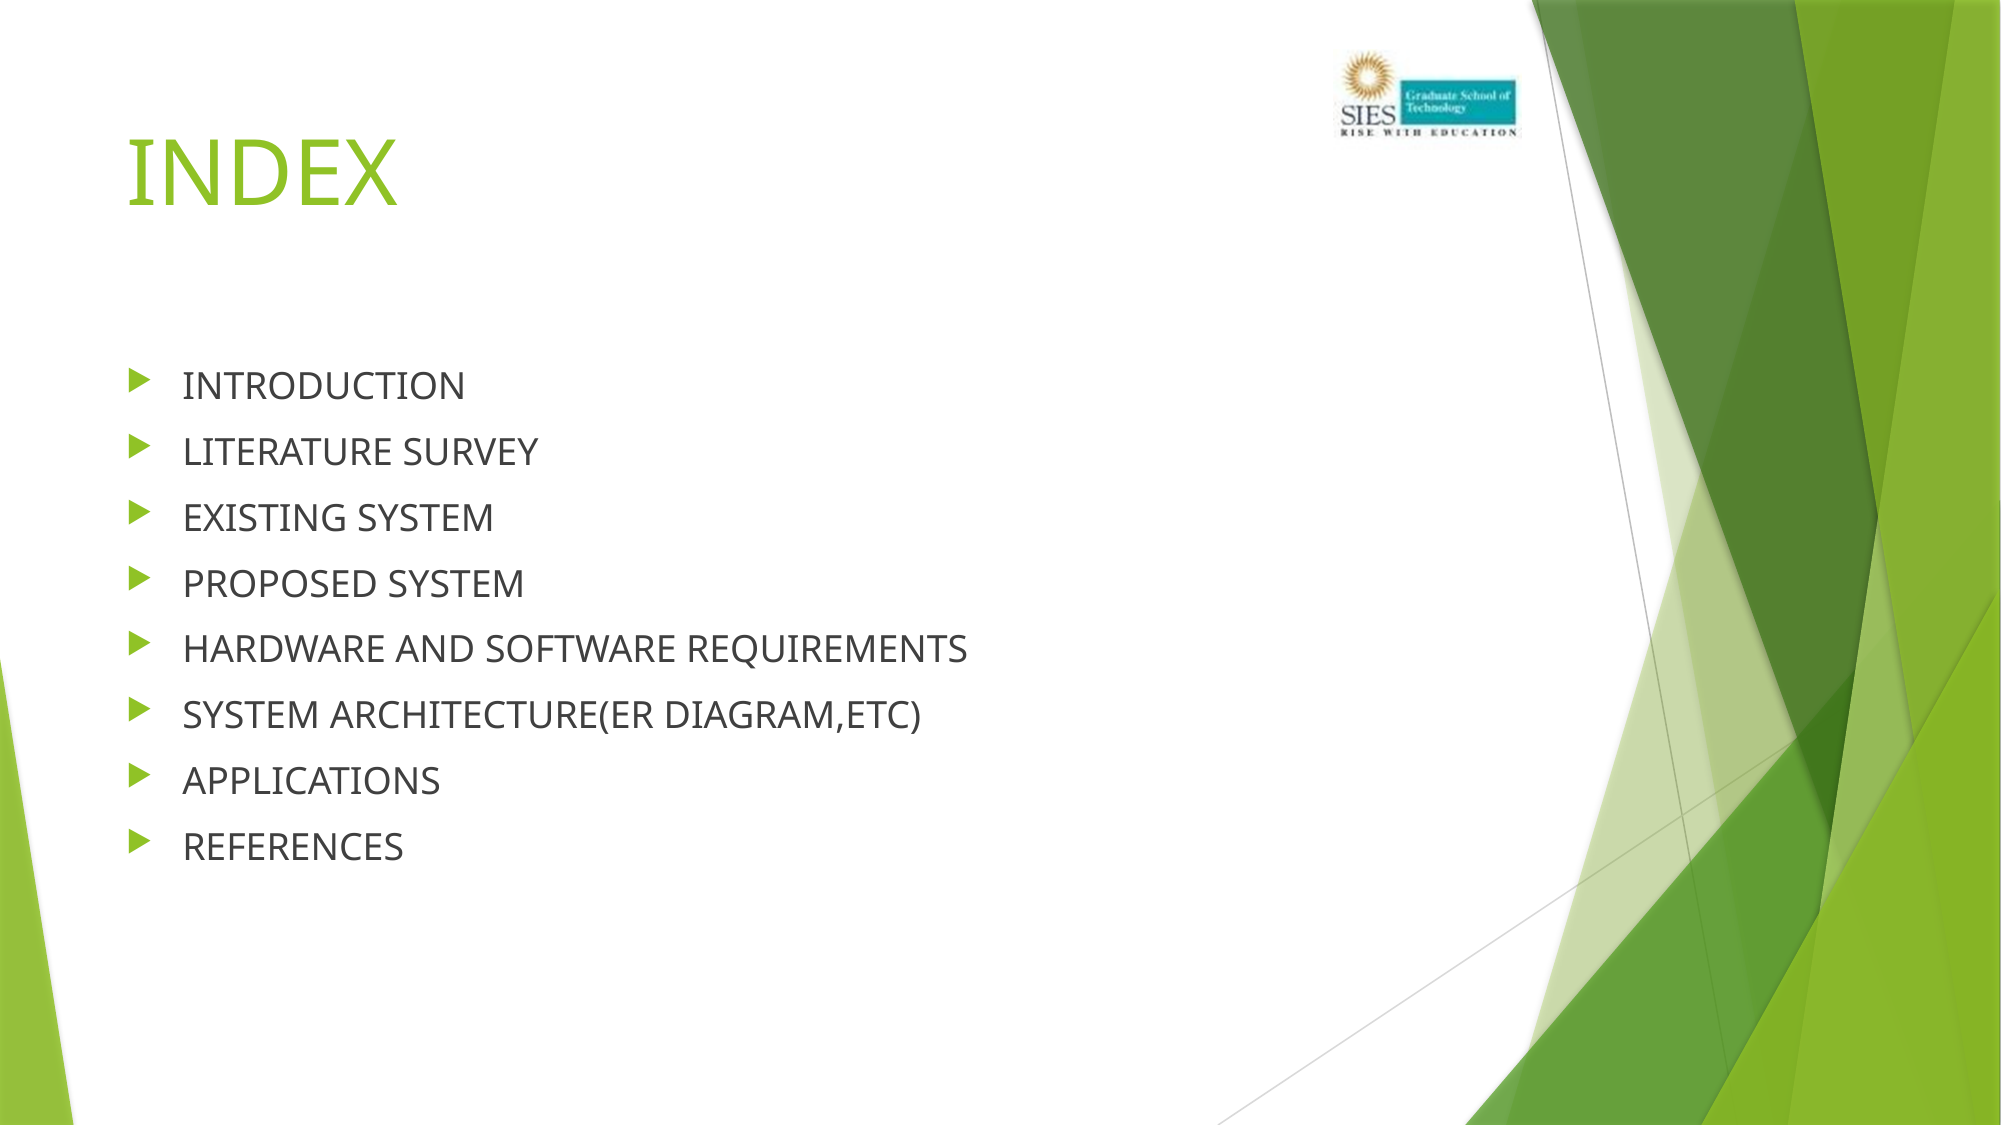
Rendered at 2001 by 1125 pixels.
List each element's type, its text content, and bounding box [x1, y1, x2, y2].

list INTRODUCTION LITERATURE SURVEY EXISTING SYSTEM PROPOSED SYSTEM HARDWARE AND SOFTWARE REQUIREMENTS SYSTEM ARCHITECTURE(ER DIAGRAM,ETC) APPLICATIONS REFERENCES [111, 354, 1522, 992]
picture [1332, 49, 1522, 151]
title INDEX [111, 99, 538, 317]
